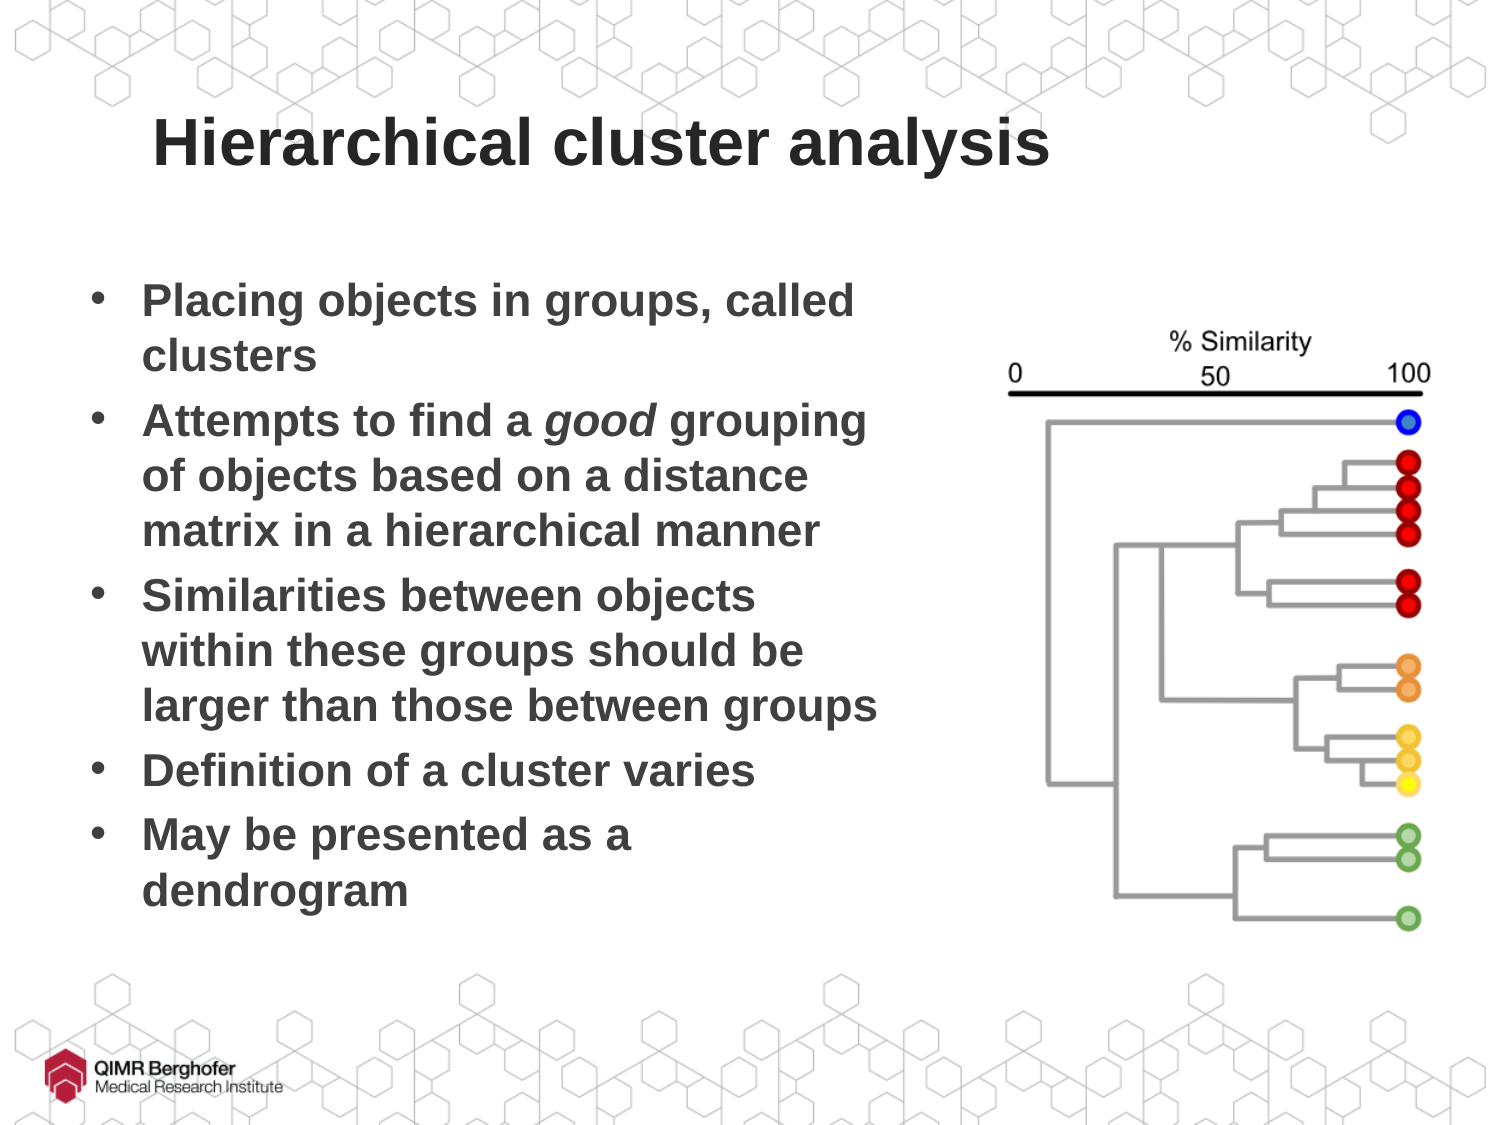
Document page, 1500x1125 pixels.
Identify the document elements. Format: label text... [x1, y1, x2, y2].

list Placing objects in groups, called clusters Attempts to find a good grouping of objects based on a distance matrix in a hierarchical manner Similarities between objects within these groups should be larger than those between groups Definition of a cluster varies May be presented as a dendrogram [75, 262, 904, 1005]
title Hierarchical cluster analysis [137, 45, 1425, 233]
picture [0, 0, 1500, 1125]
